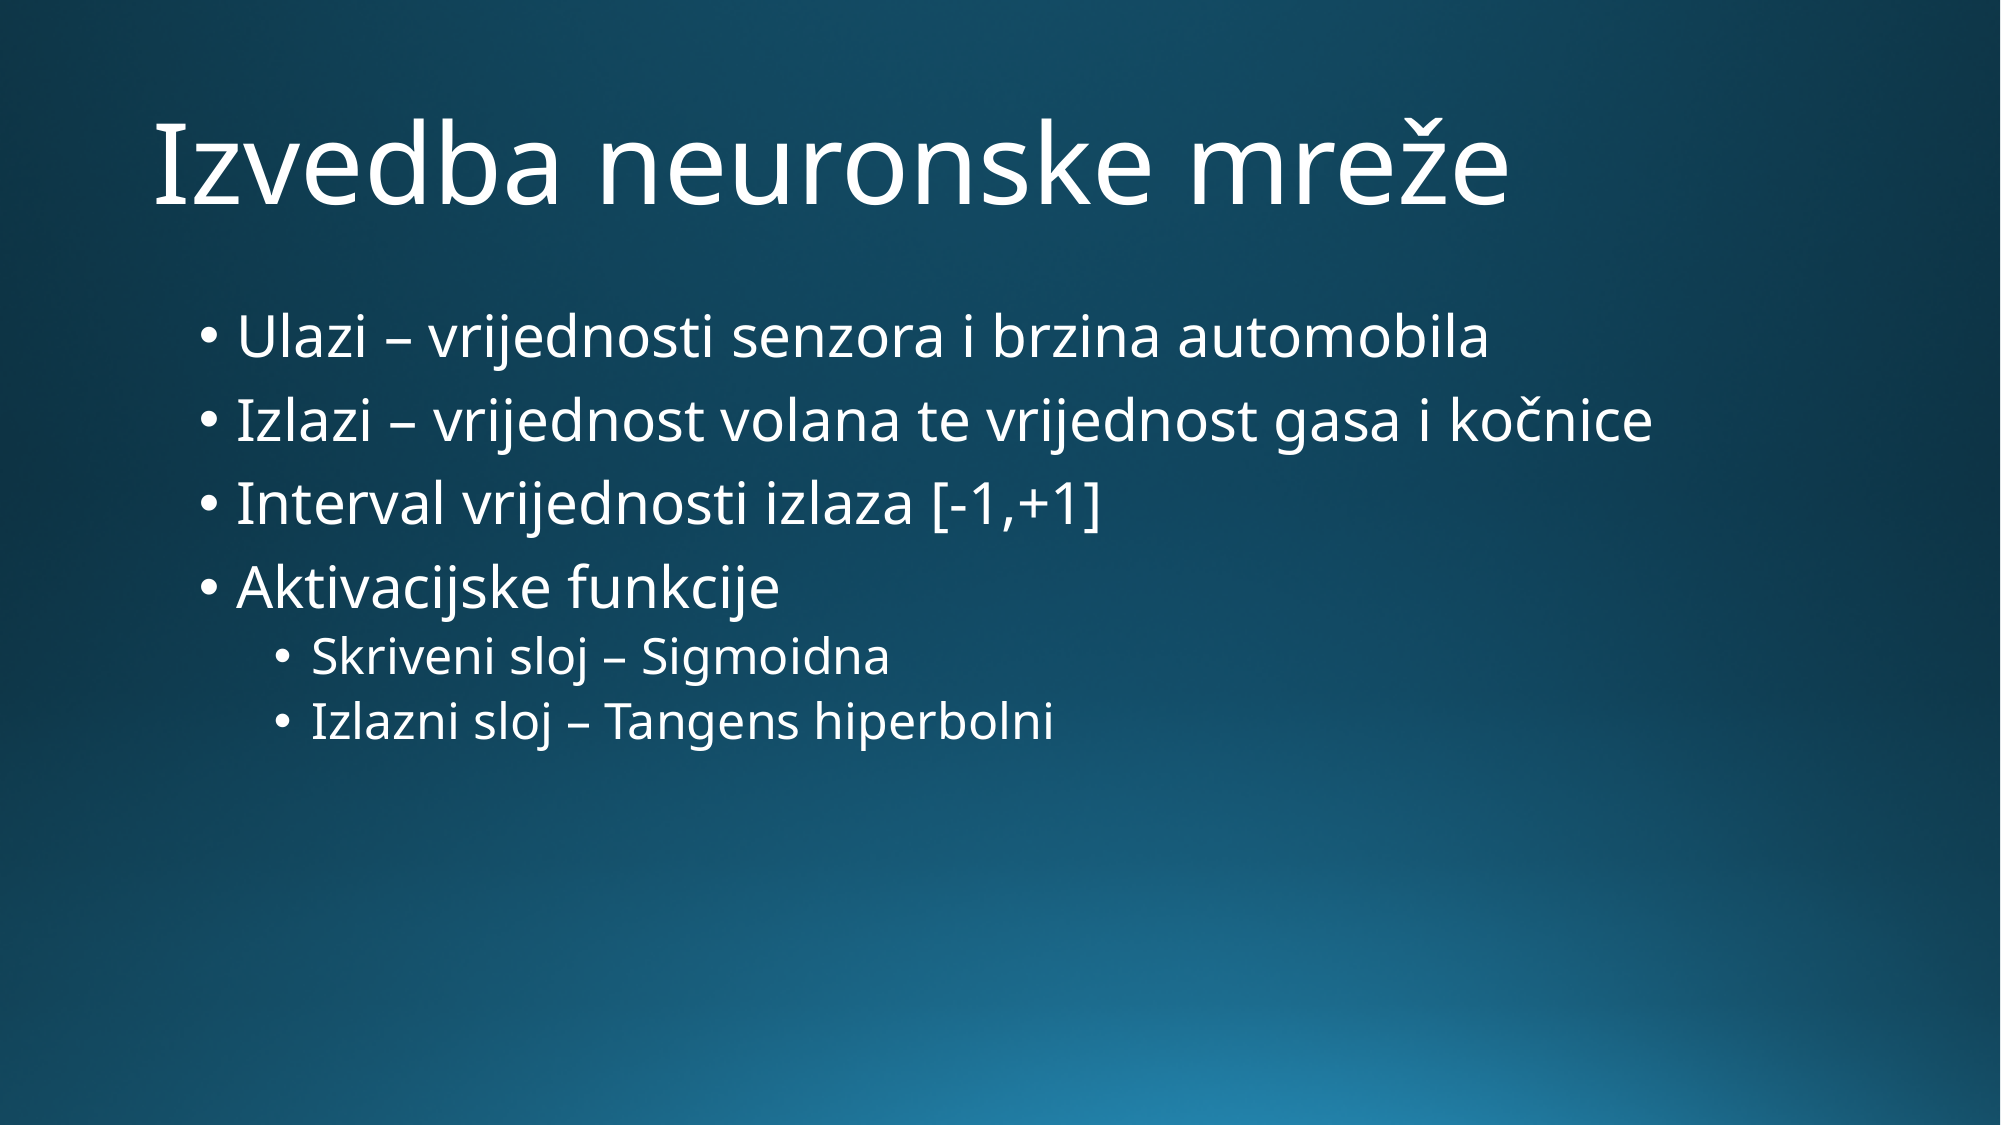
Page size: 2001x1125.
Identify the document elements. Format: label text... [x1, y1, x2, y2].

list Ulazi – vrijednosti senzora i brzina automobila Izlazi – vrijednost volana te vrijednost gasa i kočnice Interval vrijednosti izlaza [-1,+1] Aktivacijske funkcije Skriveni sloj – Sigmoidna Izlazni sloj – Tangens hiperbolni [183, 299, 1863, 1014]
picture [0, 0, 2001, 1125]
title Izvedba neuronske mreže [137, 59, 1863, 278]
